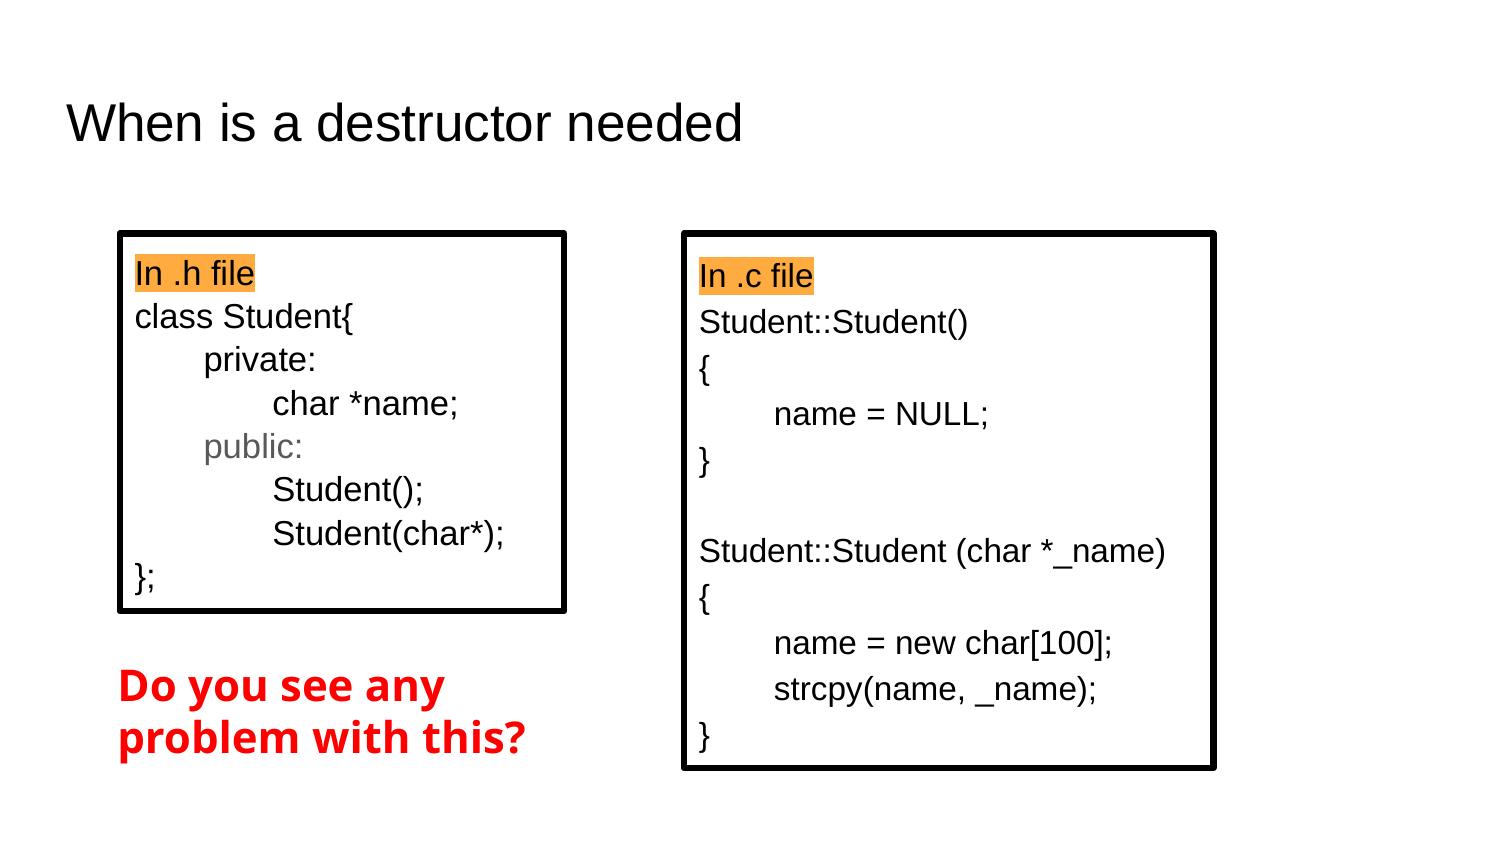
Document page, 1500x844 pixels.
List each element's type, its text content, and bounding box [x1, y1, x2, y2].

text_box In .c file Student::Student() { name = NULL; } Student::Student (char *_name) { name = new char[100]; strcpy(name, _name); } [684, 233, 1214, 769]
title When is a destructor needed [51, 72, 1449, 167]
text_box Do you see any problem with this? [102, 642, 582, 778]
list In .h file class Student{ private: char *name; public: Student(); Student(char*); }; [119, 233, 565, 612]
